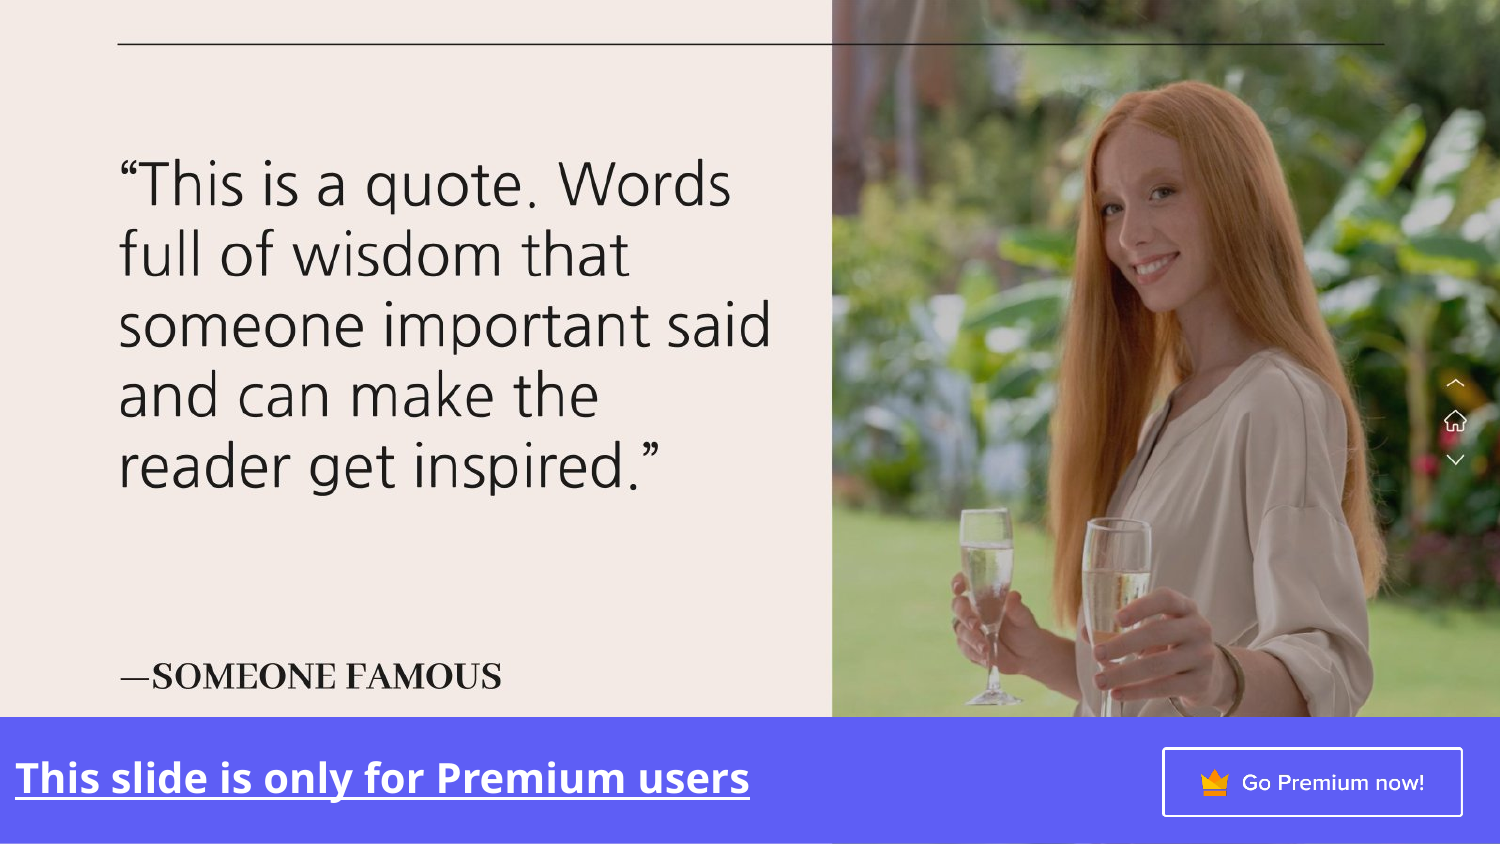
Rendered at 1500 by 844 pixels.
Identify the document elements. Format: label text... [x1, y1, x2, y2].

picture [0, 0, 1500, 717]
picture [1162, 747, 1463, 817]
text_box This slide is only for Premium users [0, 717, 1500, 844]
